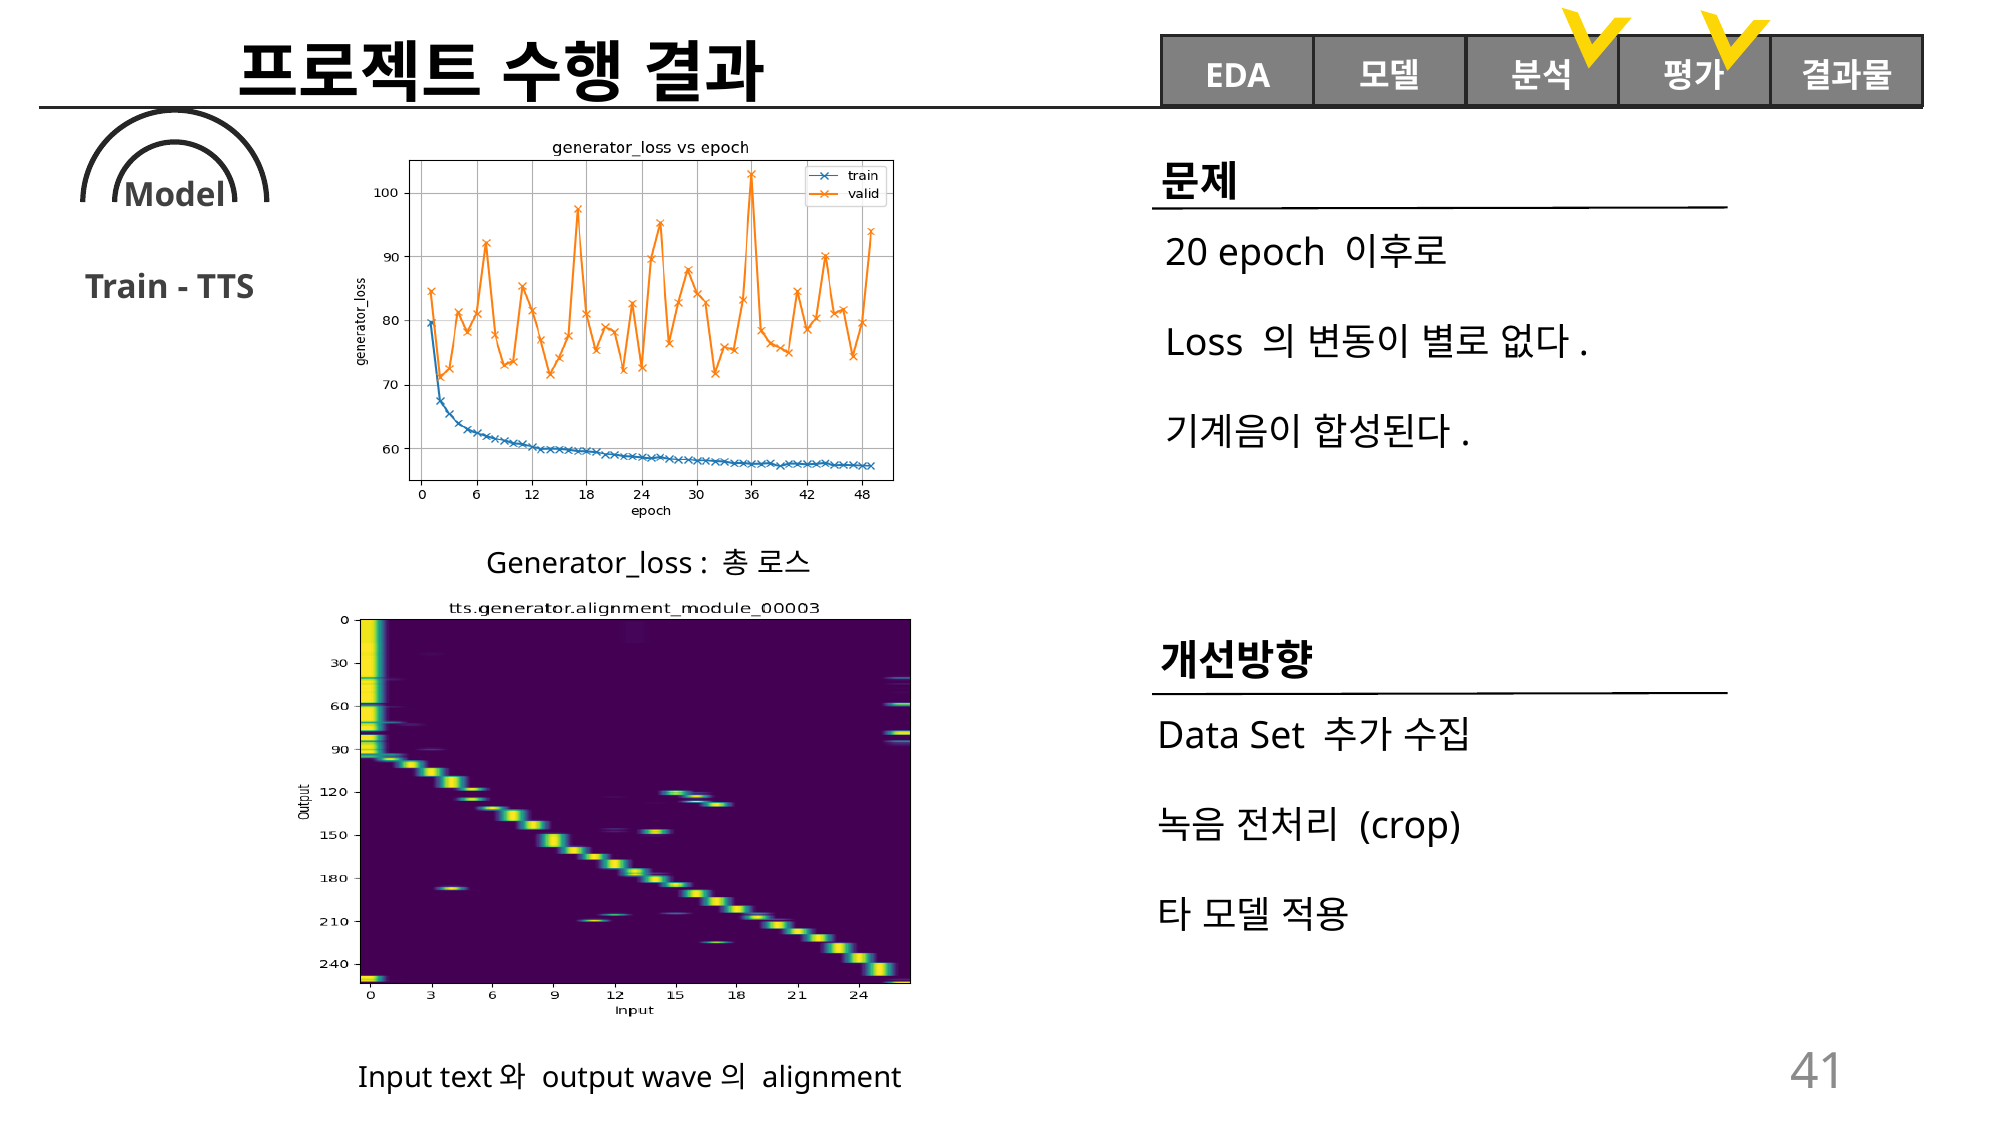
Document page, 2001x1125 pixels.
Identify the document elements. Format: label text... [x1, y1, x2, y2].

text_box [330, 109, 955, 582]
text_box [1142, 626, 1713, 946]
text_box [1692, 15, 1771, 71]
slide_number 41 [1412, 1042, 1863, 1103]
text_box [1161, 35, 1923, 106]
text_box 프로젝트 수행 결과 [0, 22, 1039, 110]
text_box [272, 562, 981, 1125]
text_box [0, 110, 409, 306]
text_box 프로젝트 수행 결과 [192, 108, 1039, 118]
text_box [1553, 12, 1632, 69]
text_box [1146, 147, 1714, 509]
